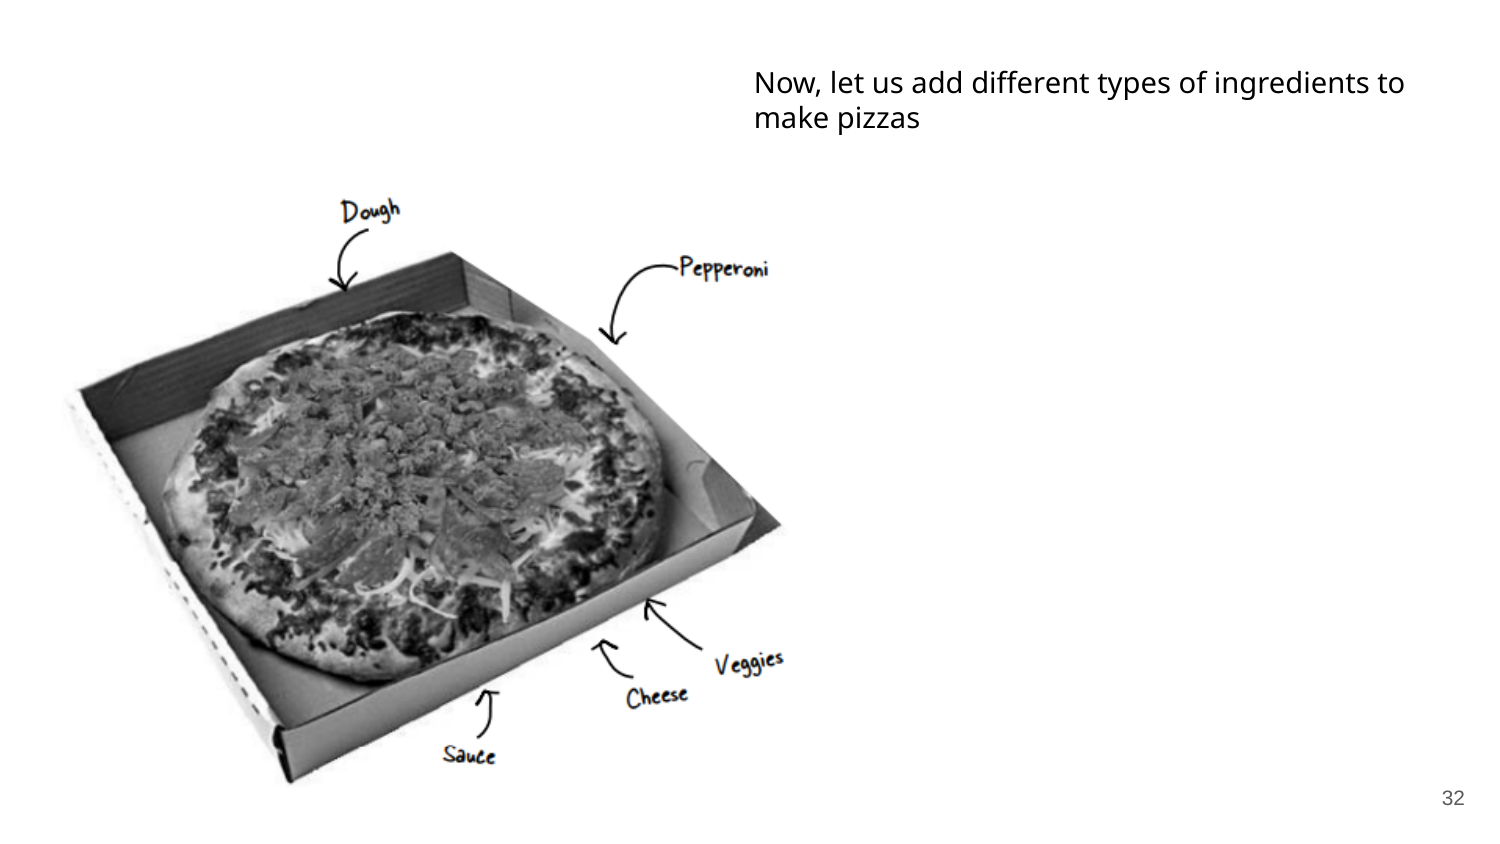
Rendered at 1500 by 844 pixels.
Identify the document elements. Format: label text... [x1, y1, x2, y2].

text_box Now, let us add different types of ingredients to make pizzas [738, 49, 1431, 167]
slide_number ‹#› [1389, 764, 1480, 830]
picture [34, 124, 909, 830]
